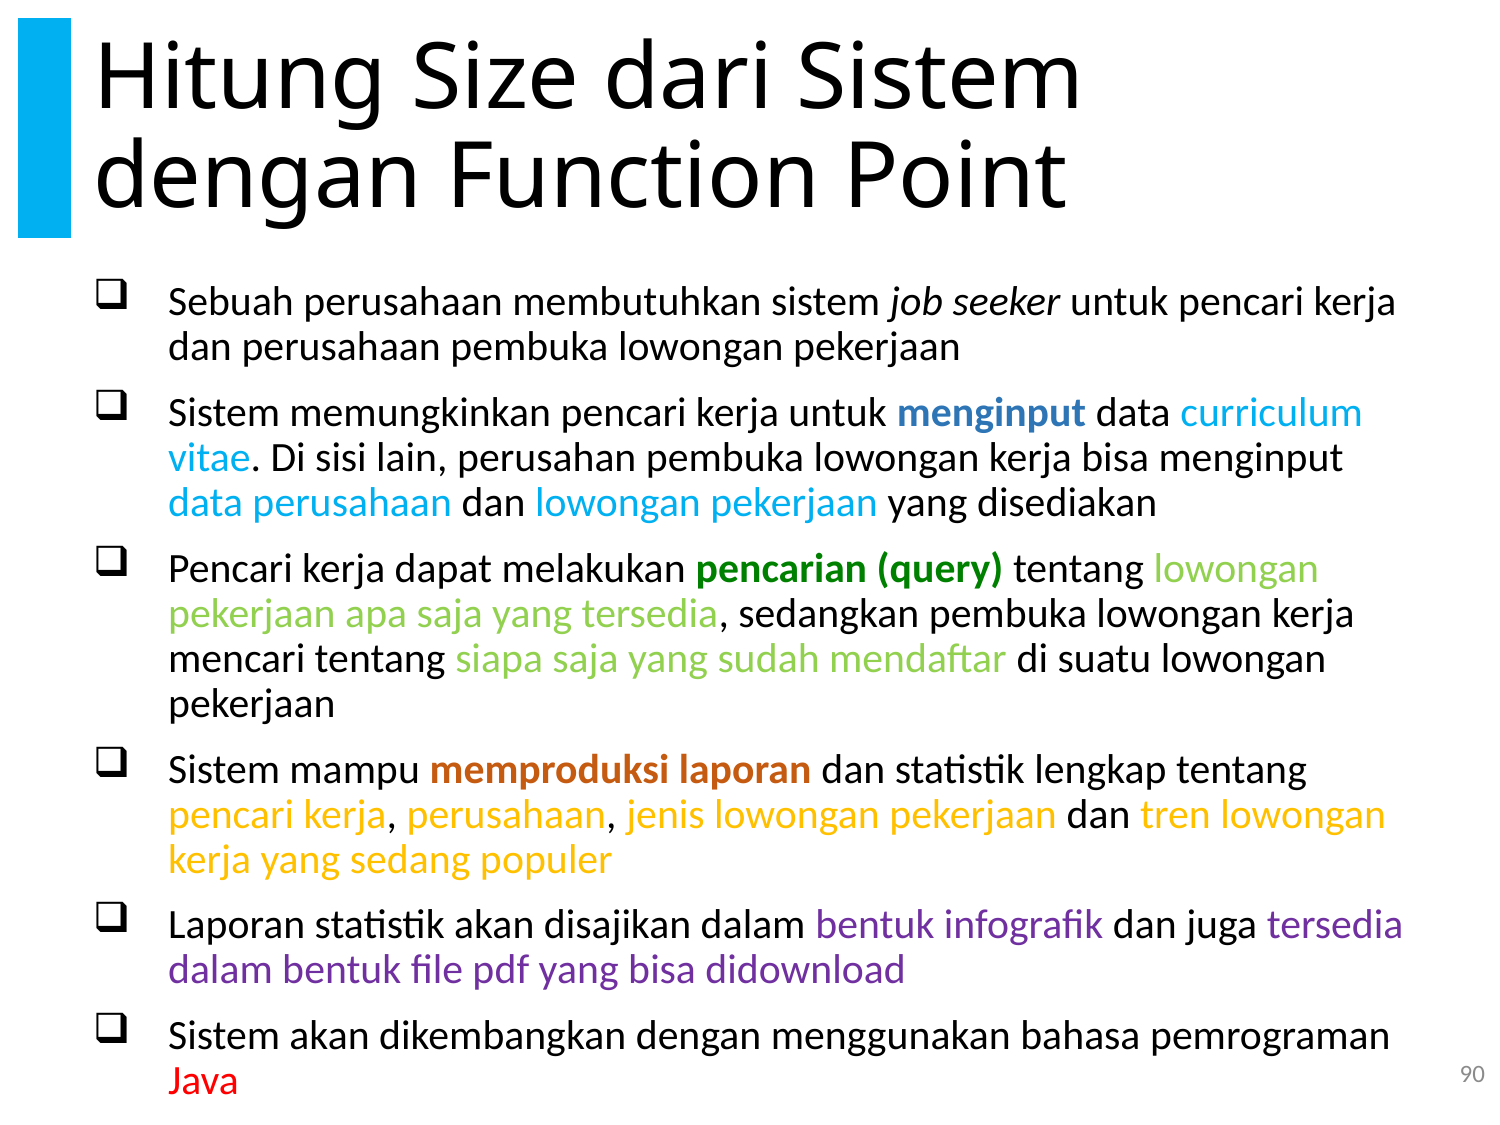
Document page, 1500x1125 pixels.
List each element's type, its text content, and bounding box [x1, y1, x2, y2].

slide_number 90 [1162, 1042, 1500, 1103]
list Sebuah perusahaan membutuhkan sistem job seeker untuk pencari kerja dan perusahaan pembuka lowongan pekerjaan Sistem memungkinkan pencari kerja untuk menginput data curriculum vitae. Di sisi lain, perusahan pembuka lowongan kerja bisa menginput data perusahaan dan lowongan pekerjaan yang disediakan Pencari kerja dapat melakukan pencarian (query) tentang lowongan pekerjaan apa saja yang tersedia, sedangkan pembuka lowongan kerja mencari tentang siapa saja yang sudah mendaftar di suatu lowongan pekerjaan Sistem mampu memproduksi laporan dan statistik lengkap tentang pencari kerja, perusahaan, jenis lowongan pekerjaan dan tren lowongan kerja yang sedang populer Laporan statistik akan disajikan dalam bentuk infografik dan juga tersedia dalam bentuk file pdf yang bisa didownload Sistem akan dikembangkan dengan menggunakan bahasa pemrograman Java [78, 272, 1443, 1070]
title Hitung Size dari Sistem dengan Function Point [78, 19, 1443, 237]
